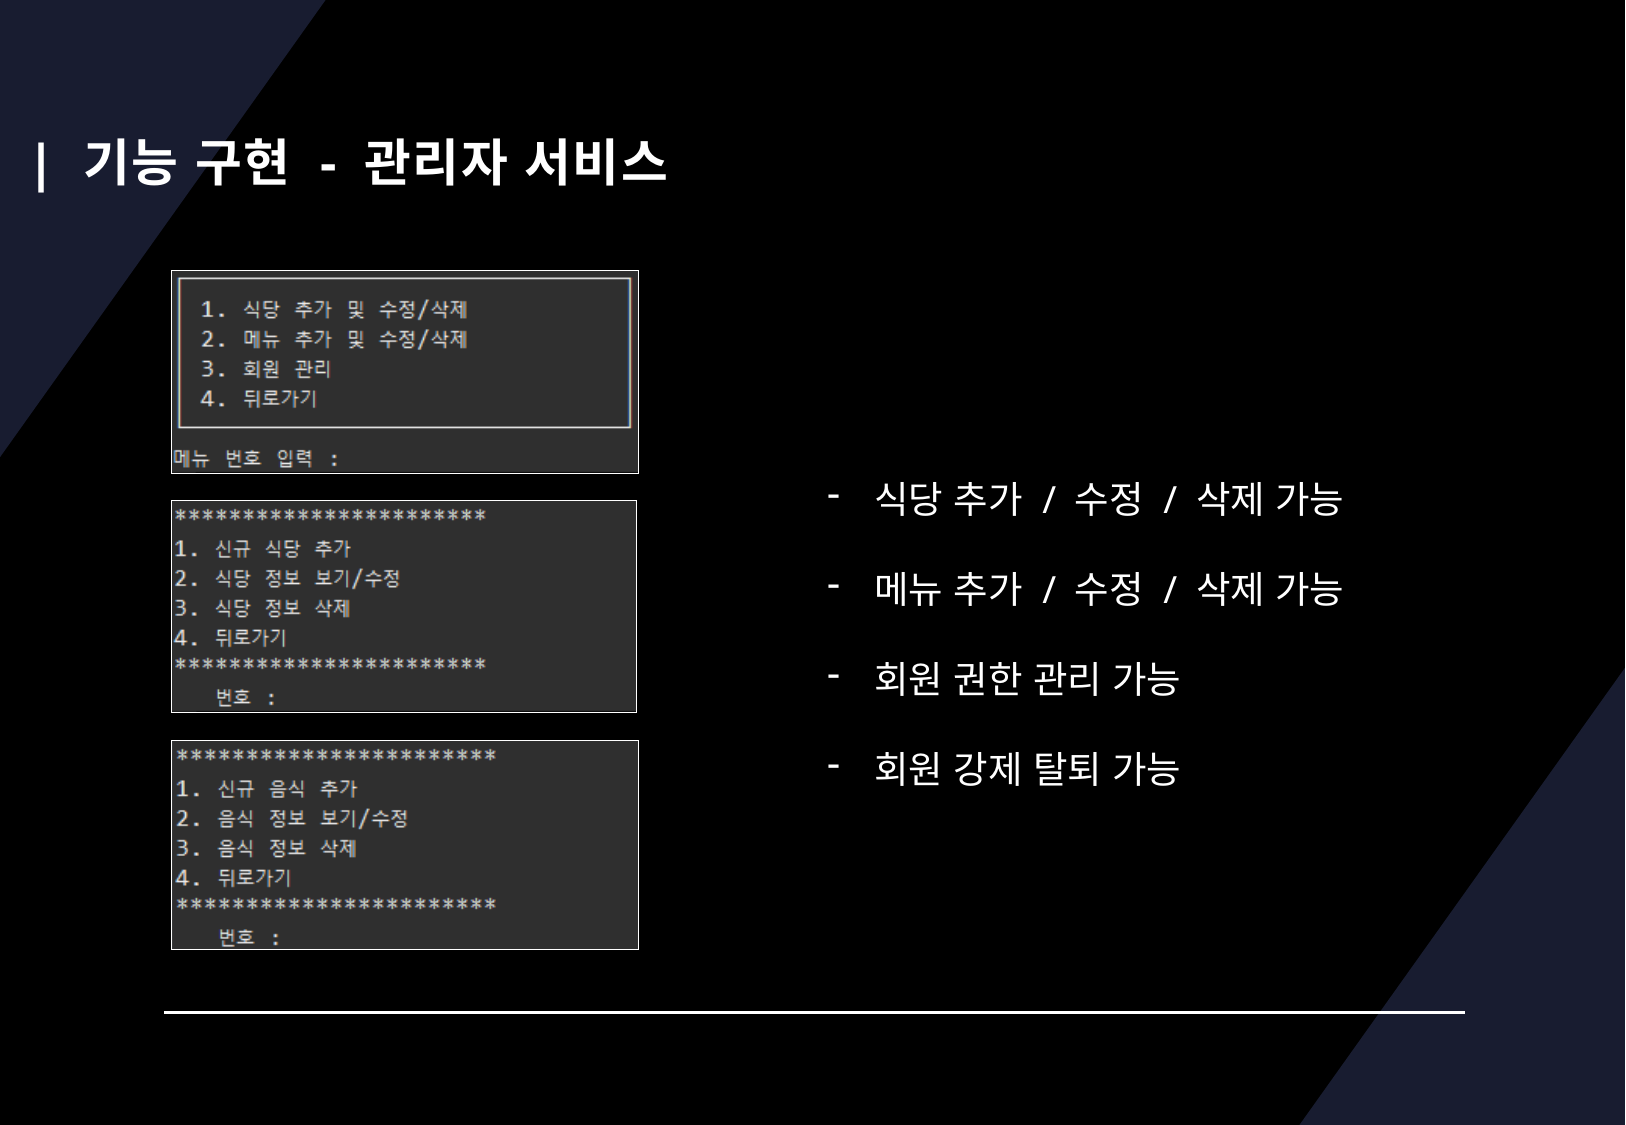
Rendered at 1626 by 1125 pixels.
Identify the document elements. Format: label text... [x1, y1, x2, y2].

picture [171, 500, 637, 713]
text_box 식당 추가 / 수정 / 삭제 가능 메뉴 추가 / 수정 / 삭제 가능 회원 권한 관리 가능 회원 강제 탈퇴 가능 [812, 424, 1458, 799]
text_box | 기능 구현 - 관리자 서비스 [12, 65, 1333, 248]
picture [171, 270, 639, 474]
picture [171, 740, 639, 950]
